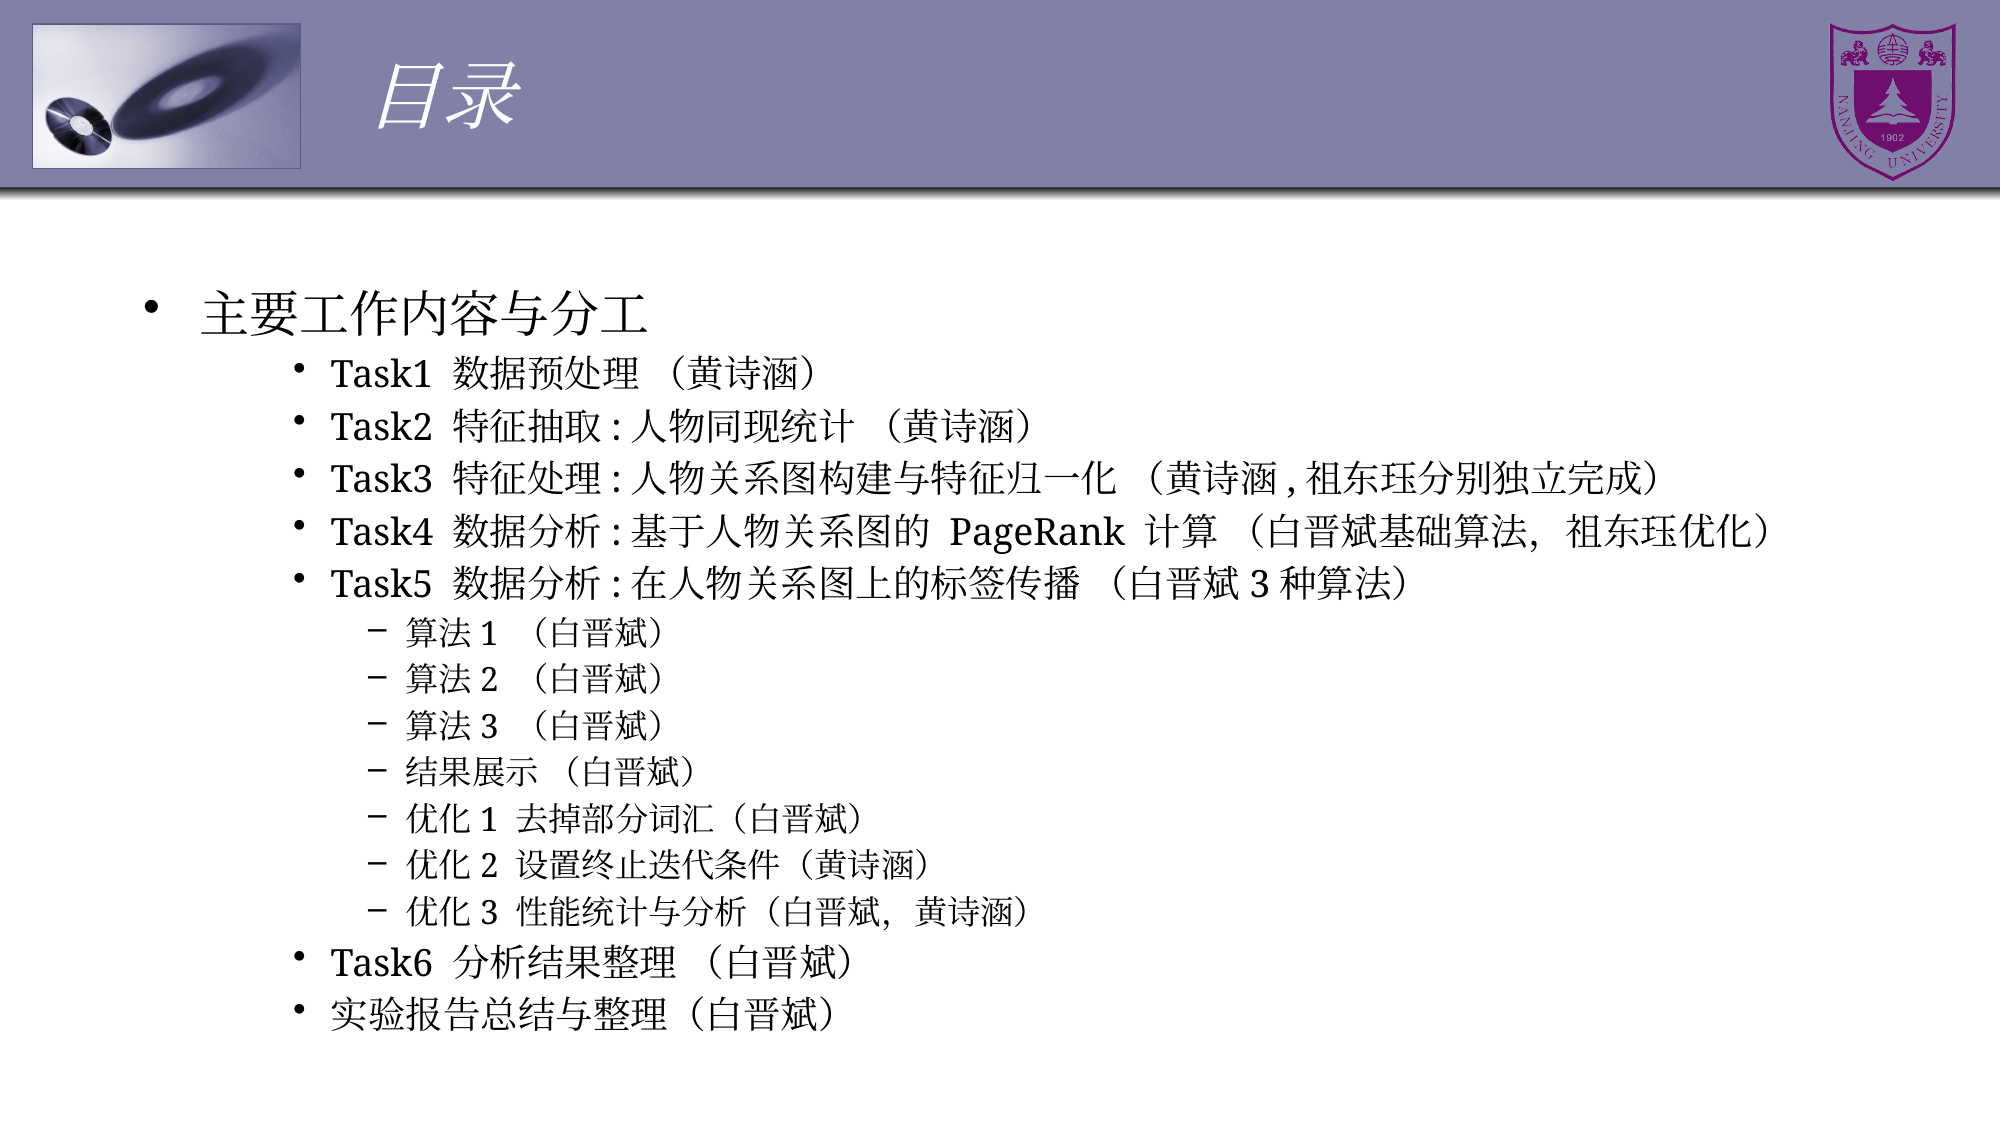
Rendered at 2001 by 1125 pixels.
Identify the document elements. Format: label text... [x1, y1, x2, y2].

picture [1827, 17, 1959, 183]
picture [33, 25, 300, 168]
list 主要工作内容与分工 Task1 数据预处理 （黄诗涵） Task2 特征抽取:人物同现统计 （黄诗涵） Task3 特征处理:人物关系图构建与特征归一化 （黄诗涵,祖东珏分别独立完成） Task4 数据分析:基于人物关系图的 PageRank 计算 （白晋斌基础算法，祖东珏优化） Task5 数据分析:在人物关系图上的标签传播 （白晋斌3种算法） 算法1 （白晋斌） 算法2 （白晋斌） 算法3 （白晋斌） 结果展示 （白晋斌） 优化1 去掉部分词汇（白晋斌） 优化2 设置终止迭代条件（黄诗涵） 优化3 性能统计与分析（白晋斌，黄诗涵） Task6 分析结果整理 （白晋斌） 实验报告总结与整理（白晋斌） [128, 275, 1829, 1113]
title 目录 [350, 0, 1984, 188]
